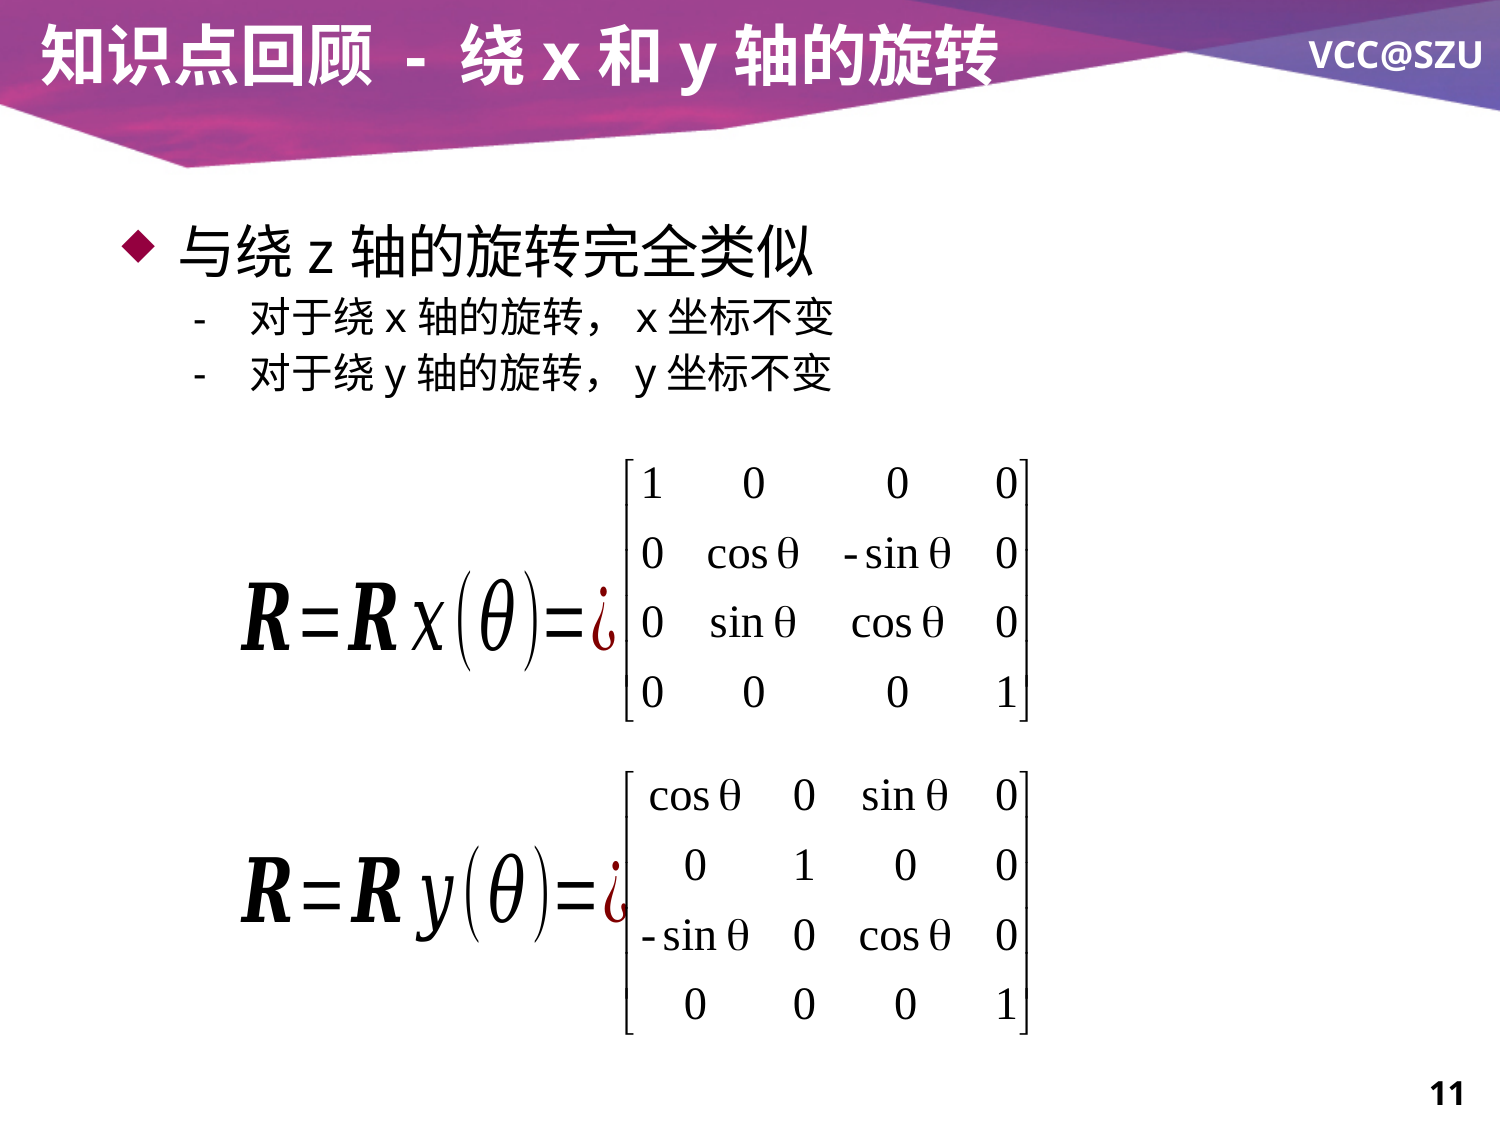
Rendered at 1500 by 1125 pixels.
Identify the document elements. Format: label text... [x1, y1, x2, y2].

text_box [615, 451, 1045, 731]
picture [0, 0, 1500, 1125]
slide_number 11 [1384, 1065, 1500, 1125]
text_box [614, 763, 1045, 1043]
list 与绕z轴的旋转完全类似 对于绕x轴的旋转，x坐标不变 对于绕y轴的旋转，y坐标不变 [103, 216, 1397, 930]
title 知识点回顾 - 绕x和y轴的旋转 [25, 15, 1320, 104]
